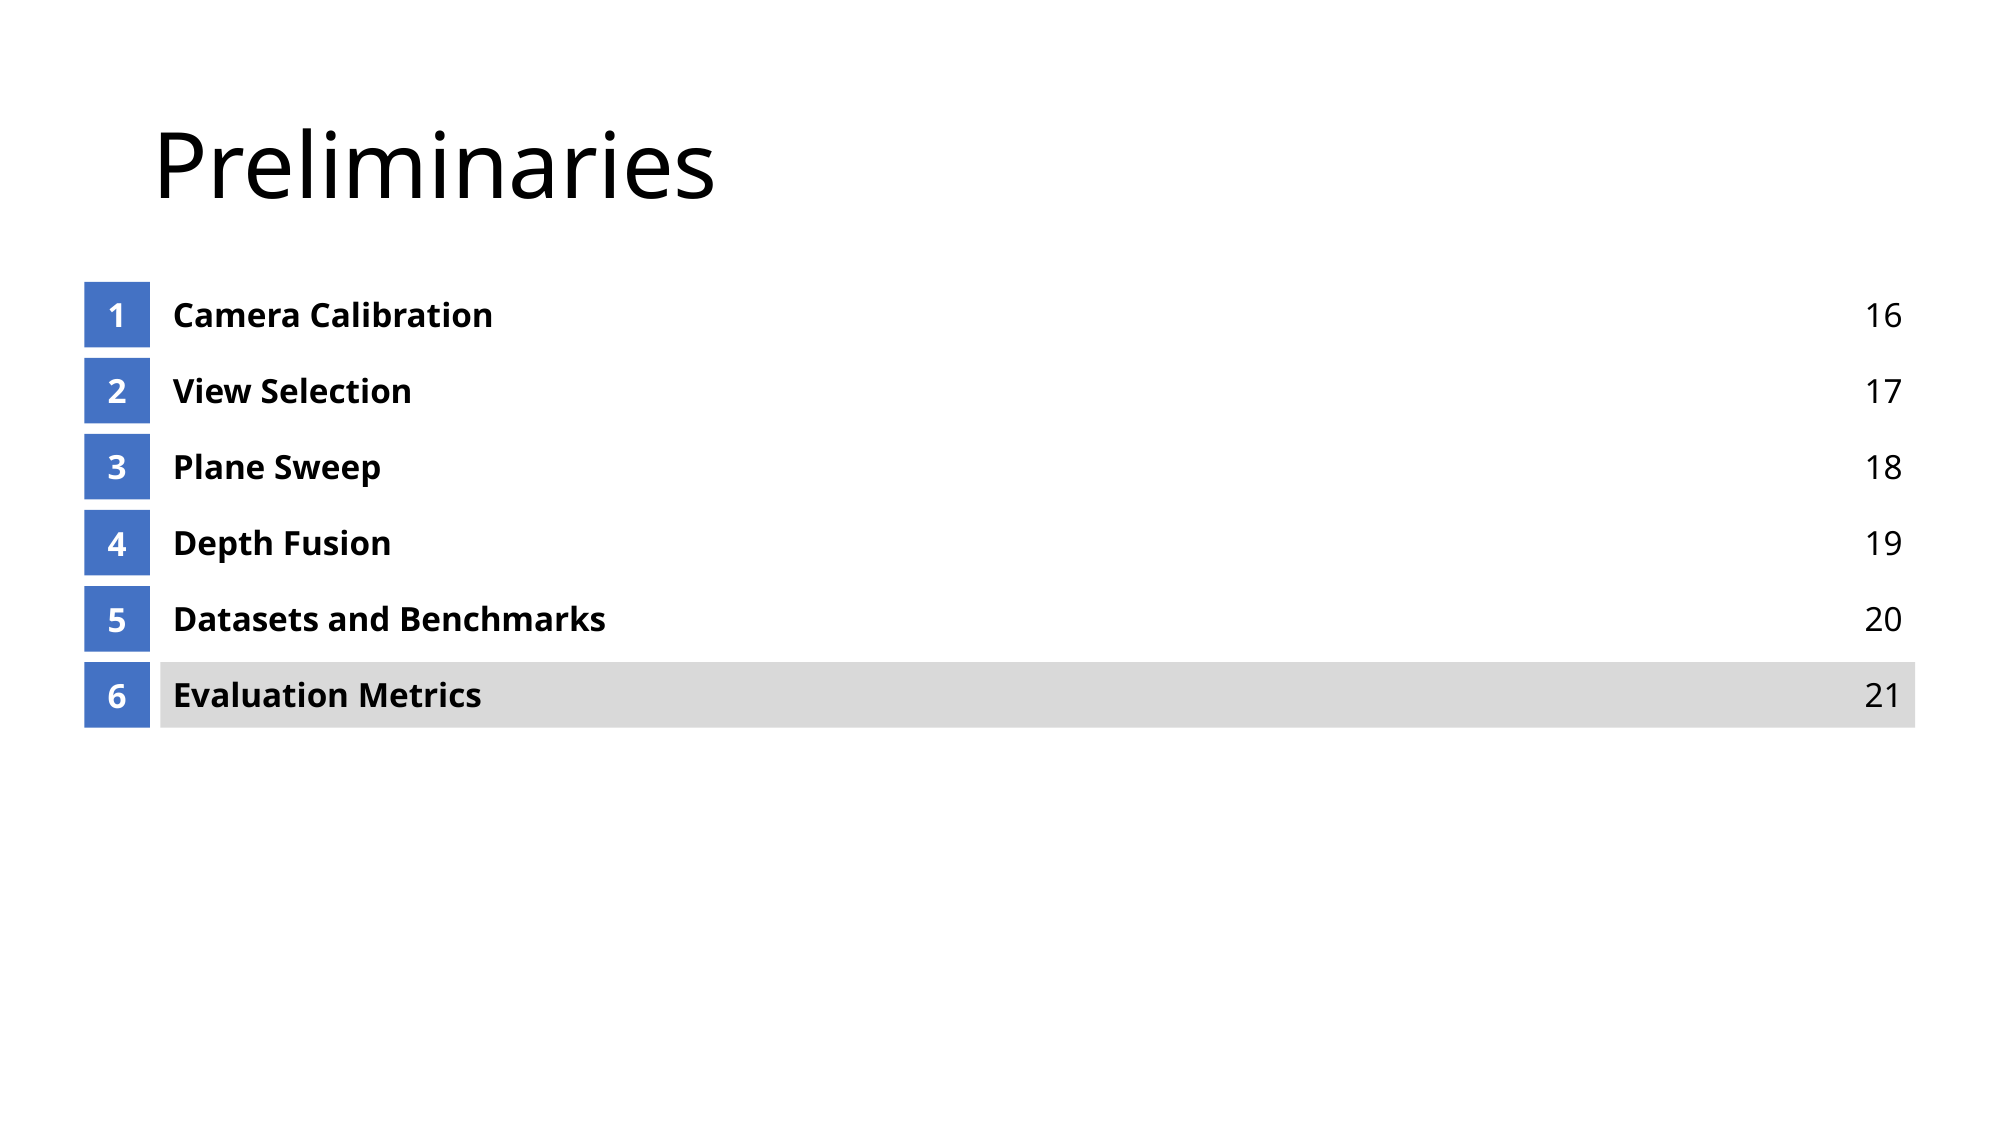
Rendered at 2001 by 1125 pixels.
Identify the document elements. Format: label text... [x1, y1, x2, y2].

text_box Evaluation Metrics [159, 661, 566, 729]
text_box Camera Calibration [159, 281, 566, 348]
text_box 5 [83, 585, 151, 653]
text_box 3 [83, 433, 151, 500]
text_box 16 [1884, 281, 1904, 348]
text_box 21 [1884, 661, 1904, 729]
text_box 18 [1884, 433, 1904, 500]
text_box Plane Sweep [159, 433, 566, 500]
text_box Depth Fusion [159, 509, 566, 577]
text_box [1904, 661, 1916, 729]
text_box 6 [83, 661, 151, 729]
text_box 4 [83, 509, 151, 577]
text_box 1 [83, 281, 151, 348]
text_box 20 [1884, 585, 1904, 653]
text_box 17 [1884, 357, 1904, 424]
text_box [566, 661, 1884, 729]
title Preliminaries [137, 59, 1863, 278]
text_box 2 [83, 357, 151, 424]
text_box Datasets and Benchmarks [159, 585, 566, 653]
text_box View Selection [159, 357, 566, 424]
text_box 19 [1884, 509, 1904, 577]
